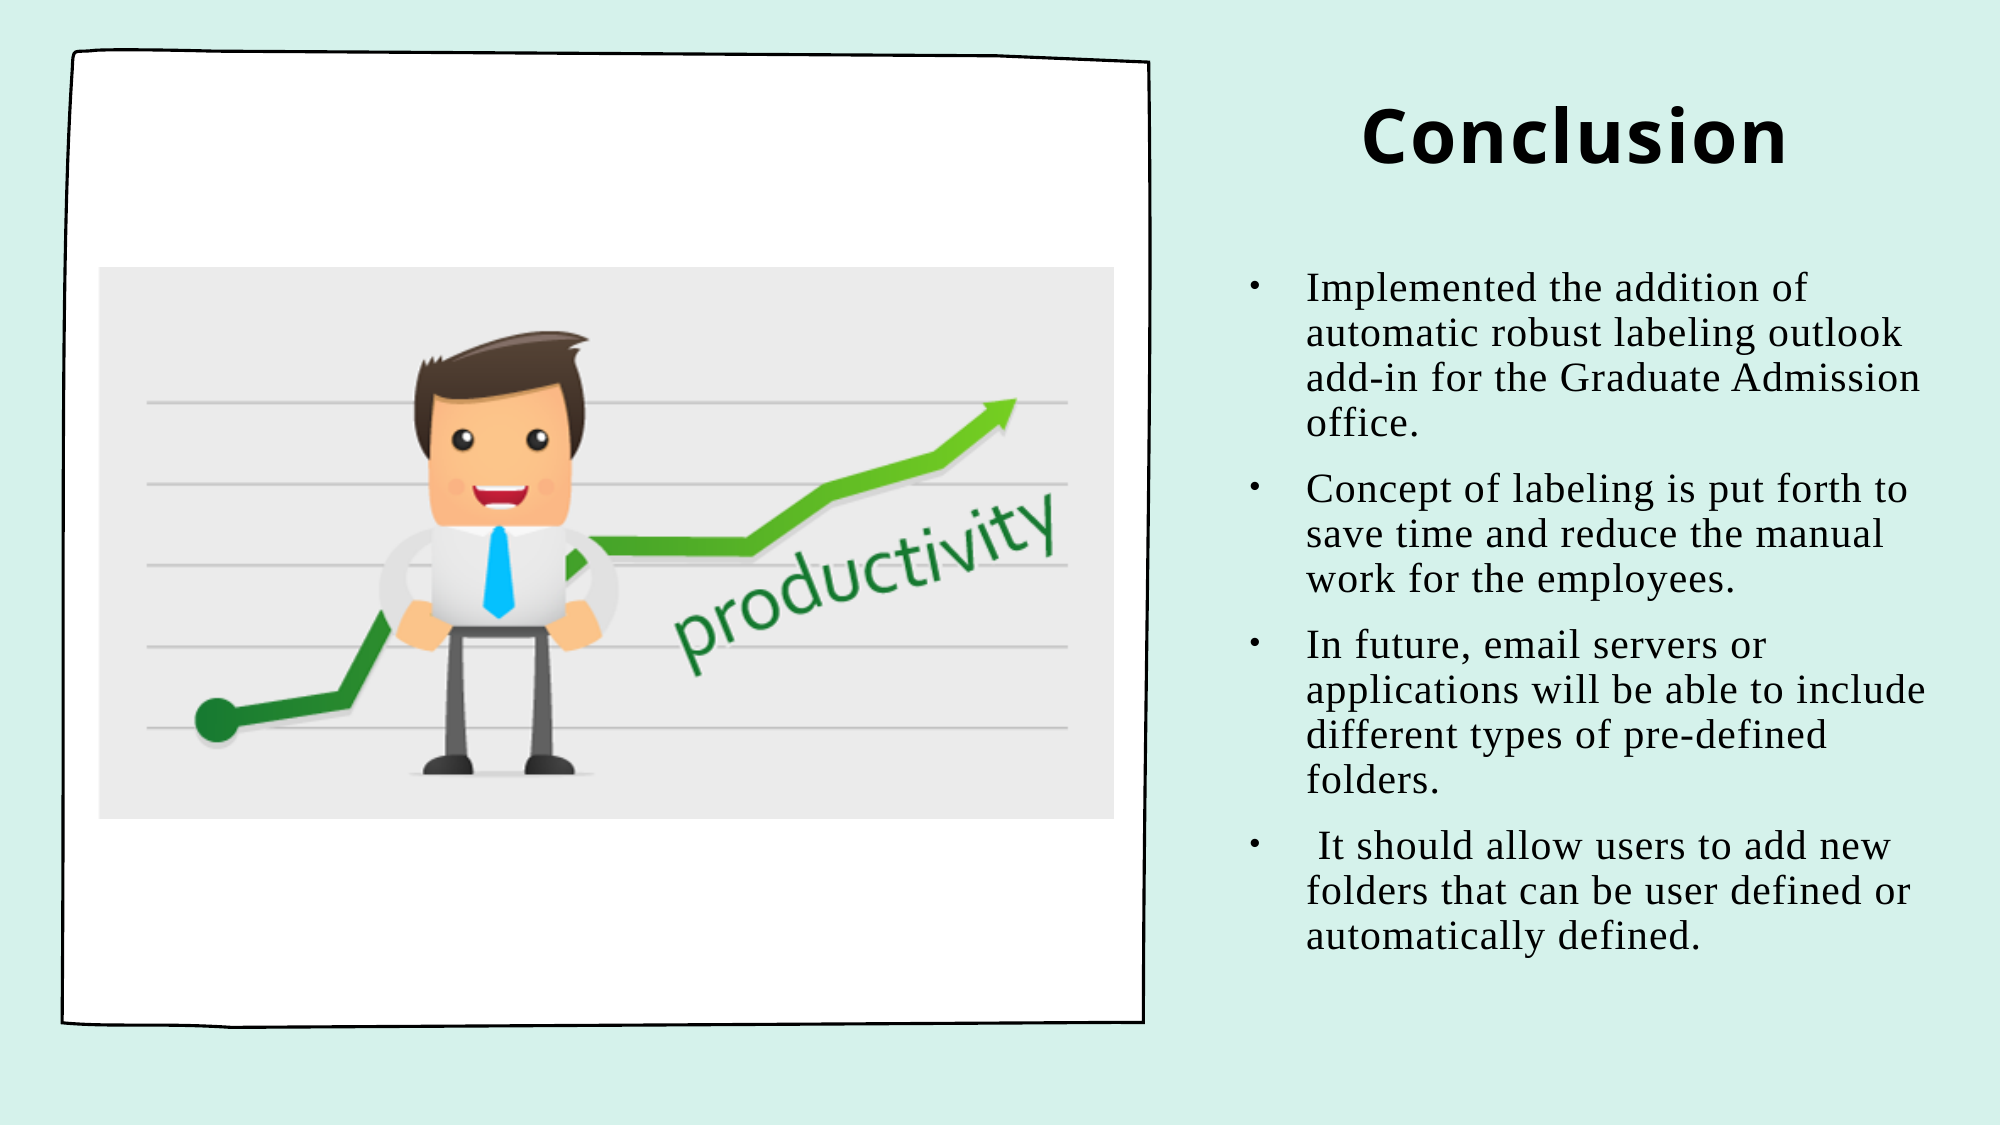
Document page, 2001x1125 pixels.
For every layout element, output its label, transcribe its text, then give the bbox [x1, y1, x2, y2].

text_box [0, 0, 2000, 1125]
title Conclusion [1262, 46, 1888, 222]
list Implemented the addition of automatic robust labeling outlook add-in for the Graduate Admission office. Concept of labeling is put forth to save time and reduce the manual work for the employees. In future, email servers or applications will be able to include different types of pre-defined folders. It should allow users to add new folders that can be user defined or automatically defined. [1234, 250, 1954, 1028]
text_box [61, 48, 1152, 1029]
picture [98, 267, 1114, 819]
